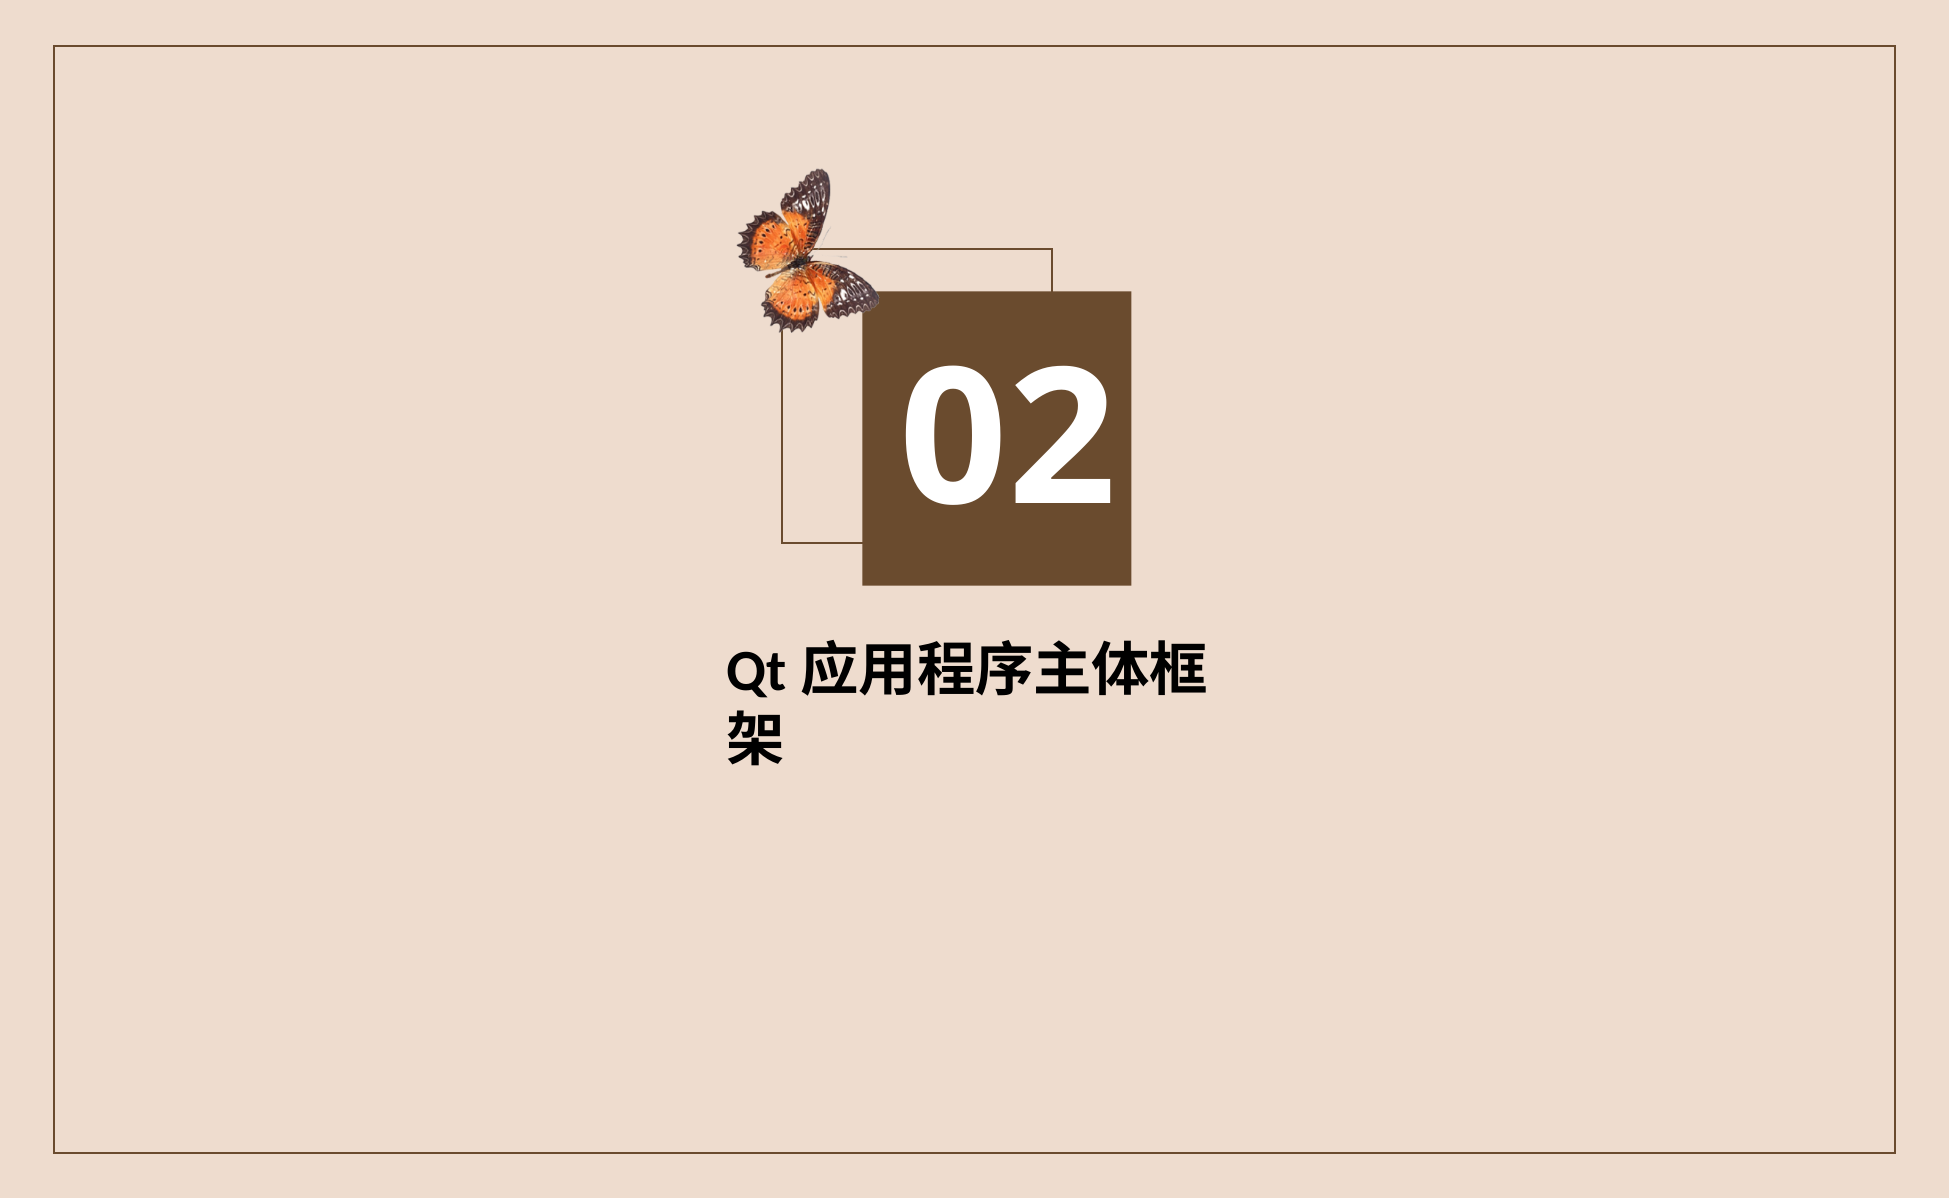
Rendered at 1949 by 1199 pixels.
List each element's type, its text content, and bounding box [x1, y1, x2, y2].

text_box [861, 544, 1132, 587]
text_box 02 [885, 307, 1132, 549]
picture [733, 155, 888, 338]
text_box [1053, 290, 1132, 307]
text_box [888, 248, 1053, 307]
text_box Qt应用程序主体框架 [712, 625, 1272, 780]
text_box [781, 338, 885, 544]
text_box [53, 45, 1896, 1154]
